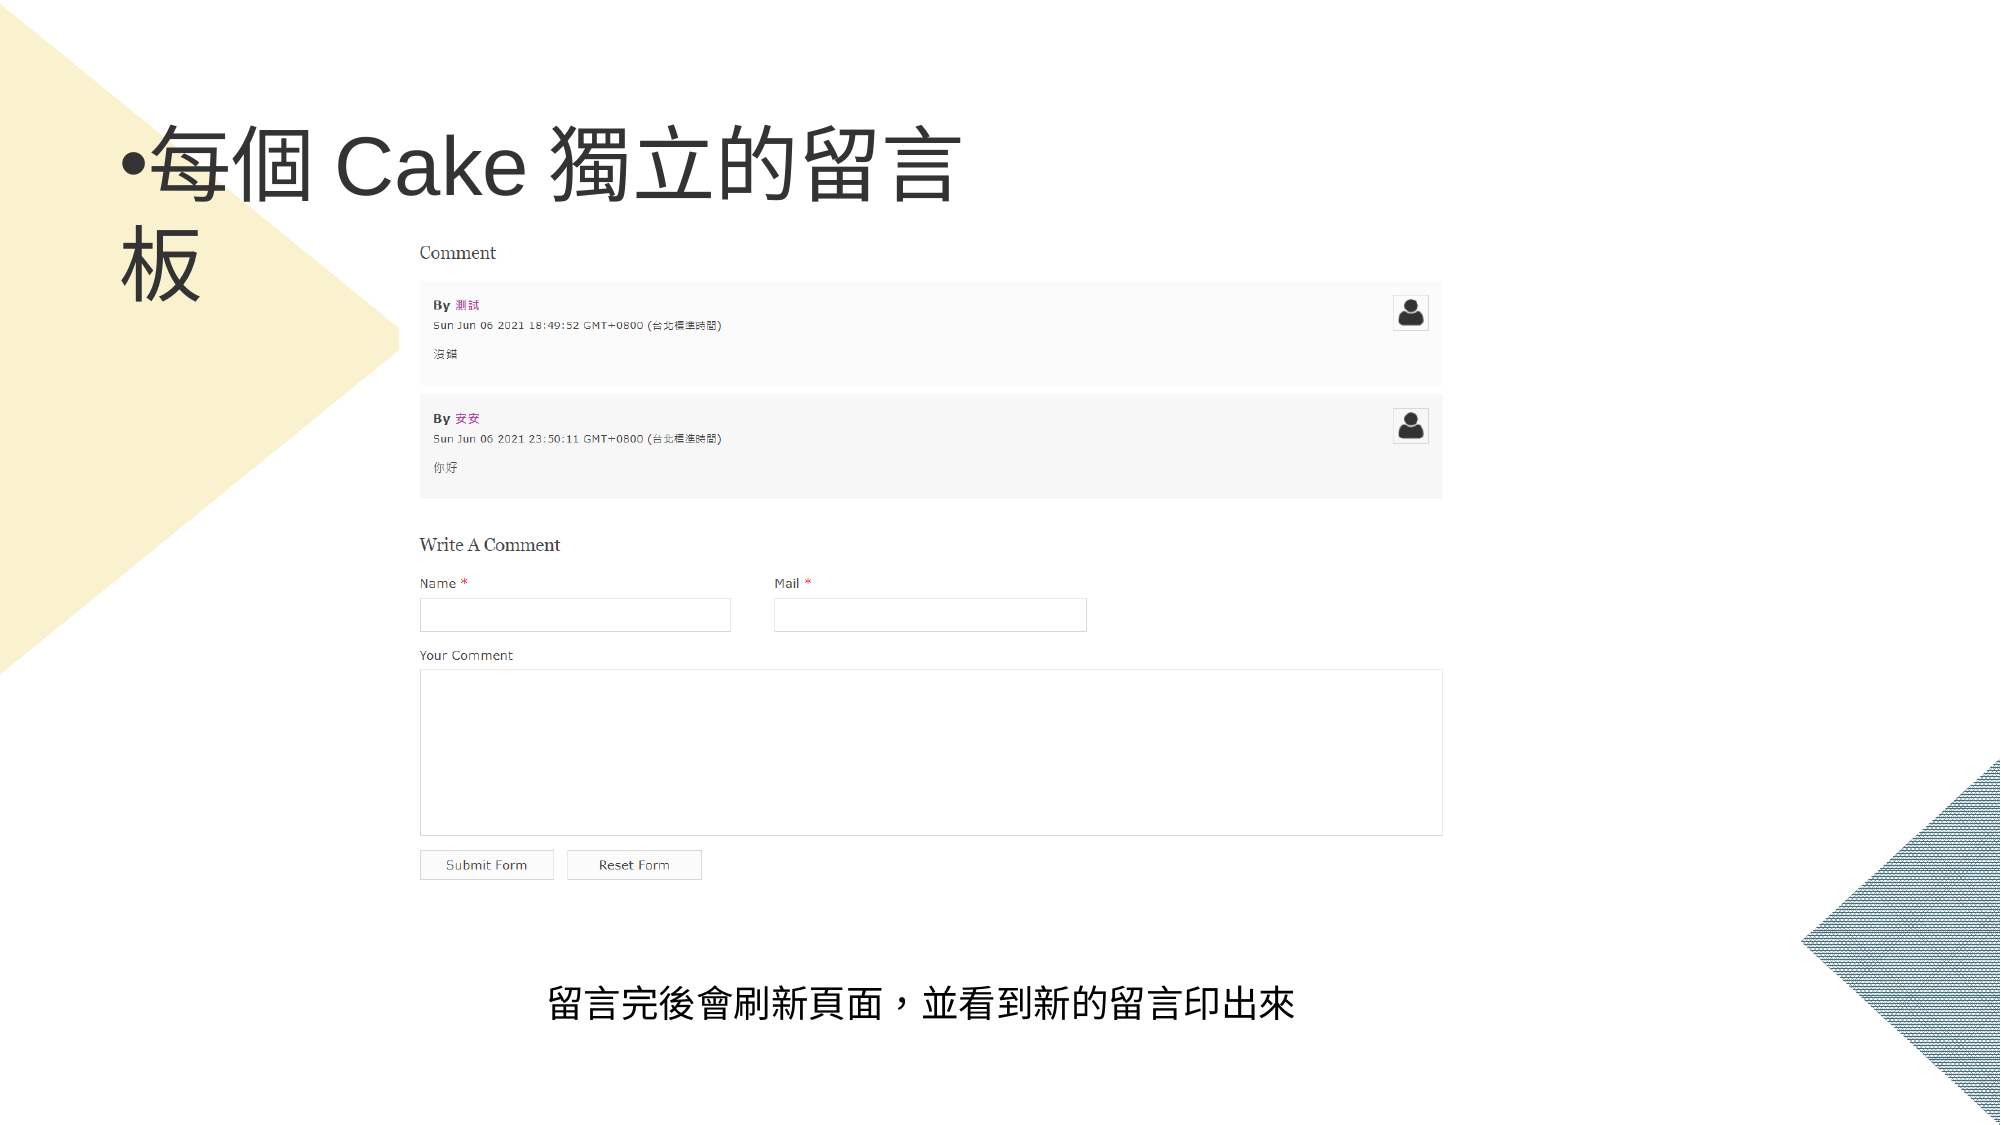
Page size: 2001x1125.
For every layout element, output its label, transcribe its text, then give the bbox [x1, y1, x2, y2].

text_box [1799, 756, 2000, 1125]
text_box 留言完後會刷新頁面，並看到新的留言印出來 [531, 973, 1789, 1033]
text_box [0, 2, 399, 676]
picture [399, 229, 1478, 896]
text_box 每個Cake獨立的留言板 [104, 104, 1063, 320]
